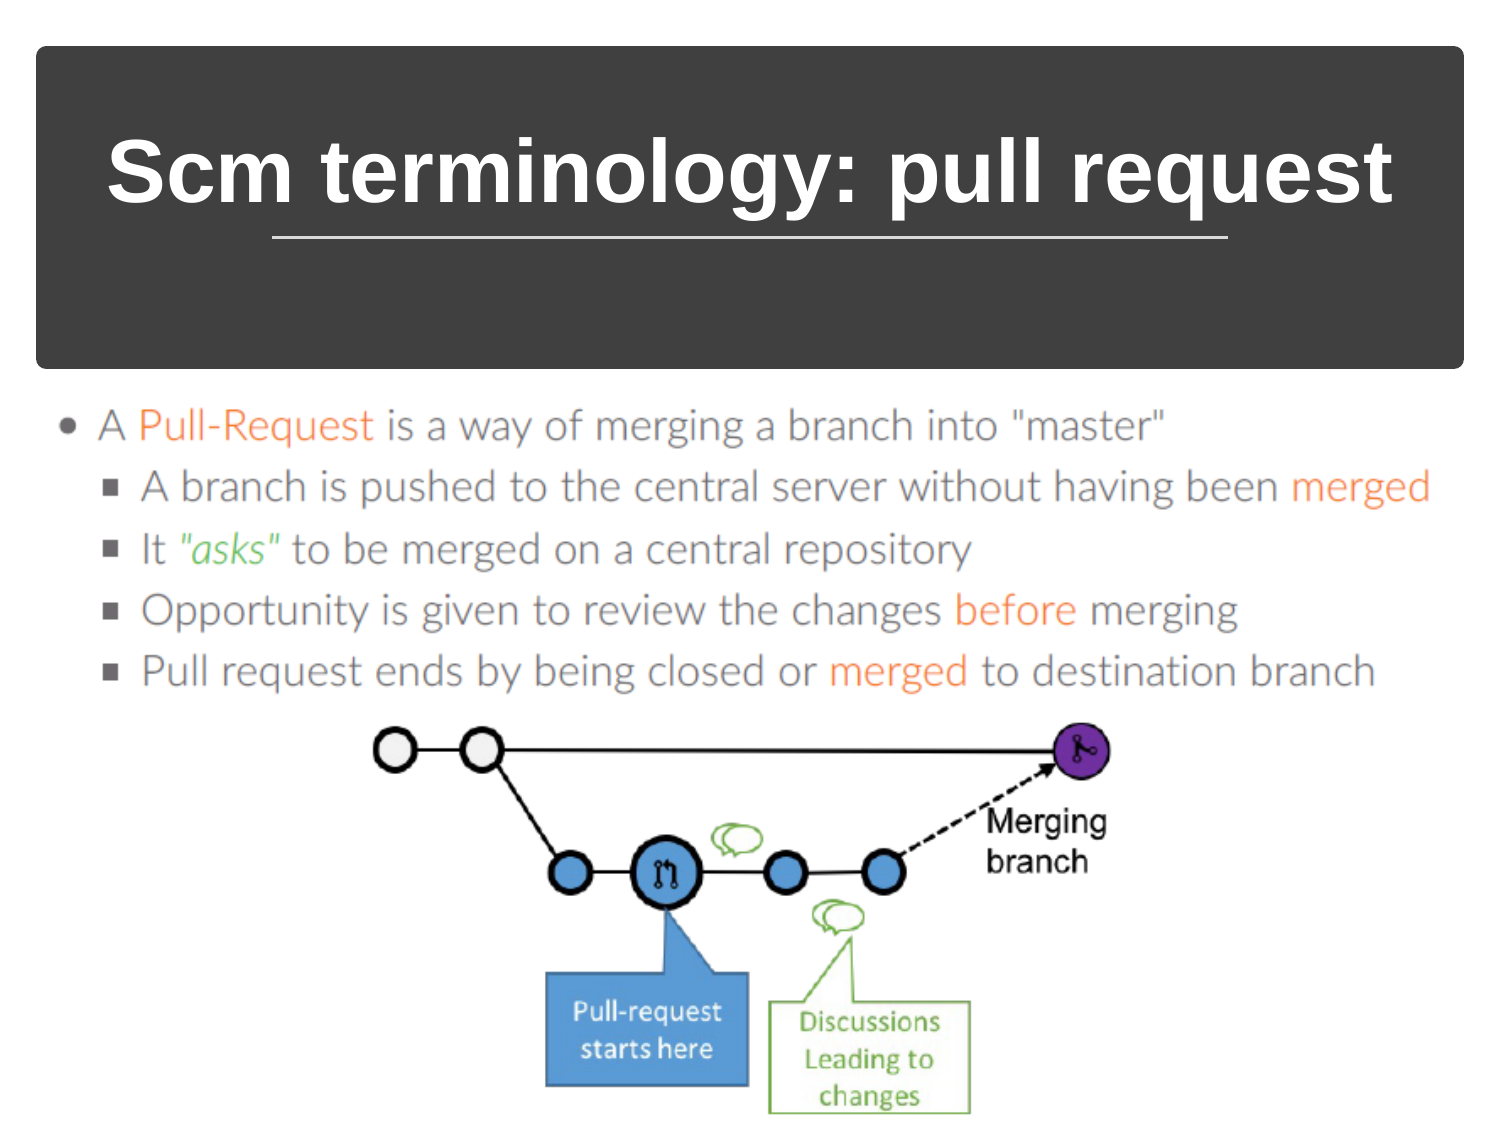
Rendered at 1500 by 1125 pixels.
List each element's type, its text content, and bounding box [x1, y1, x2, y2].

text_box [44, 54, 1456, 361]
title Scm terminology: pull request [64, 76, 1436, 230]
picture [39, 381, 1461, 1125]
